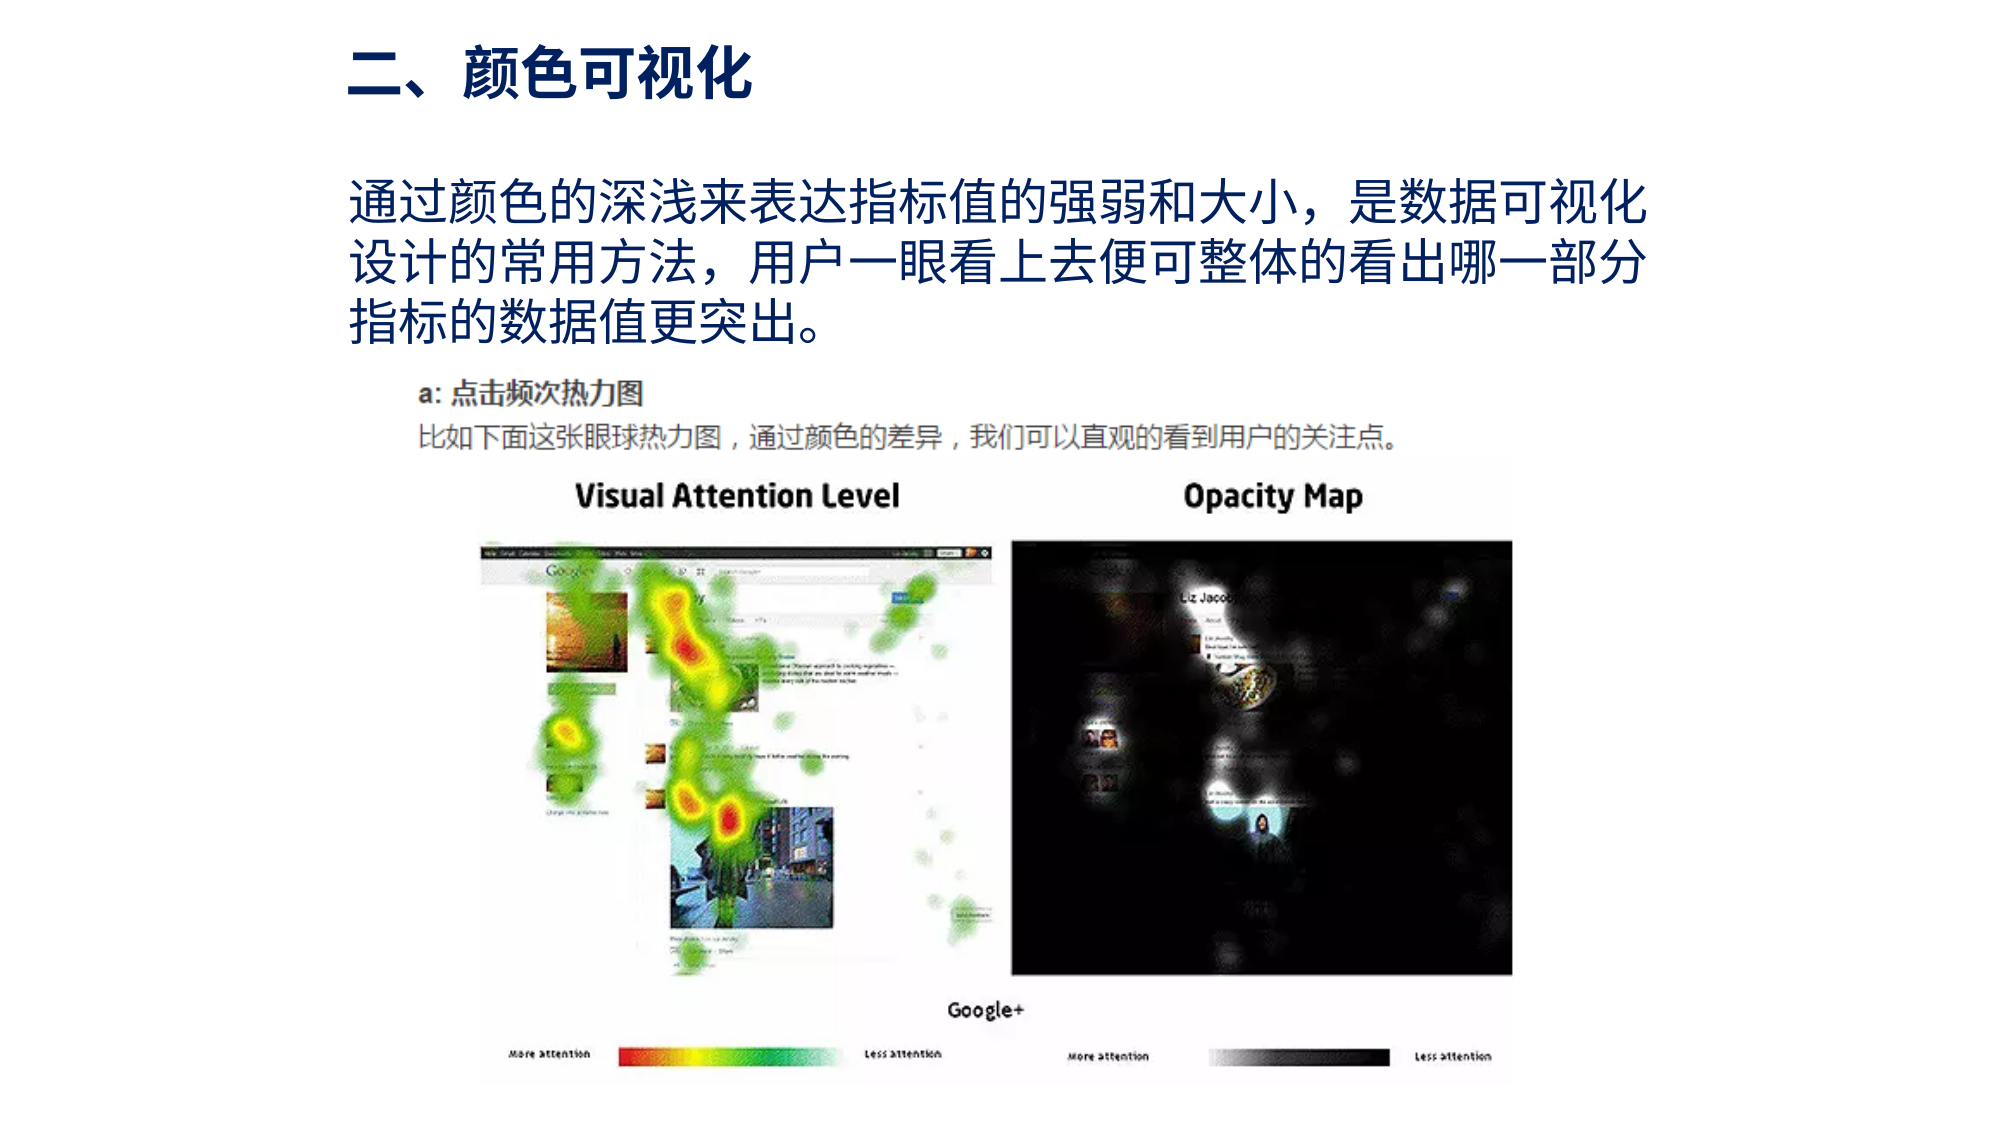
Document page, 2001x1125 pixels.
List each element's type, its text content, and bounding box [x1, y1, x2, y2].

picture [409, 362, 1523, 1089]
title 二、颜色可视化 [274, 0, 1733, 166]
text_box 通过颜色的深浅来表达指标值的强弱和大小，是数据可视化设计的常用方法，用户一眼看上去便可整体的看出哪一部分指标的数据值更突出。 [348, 170, 1675, 351]
